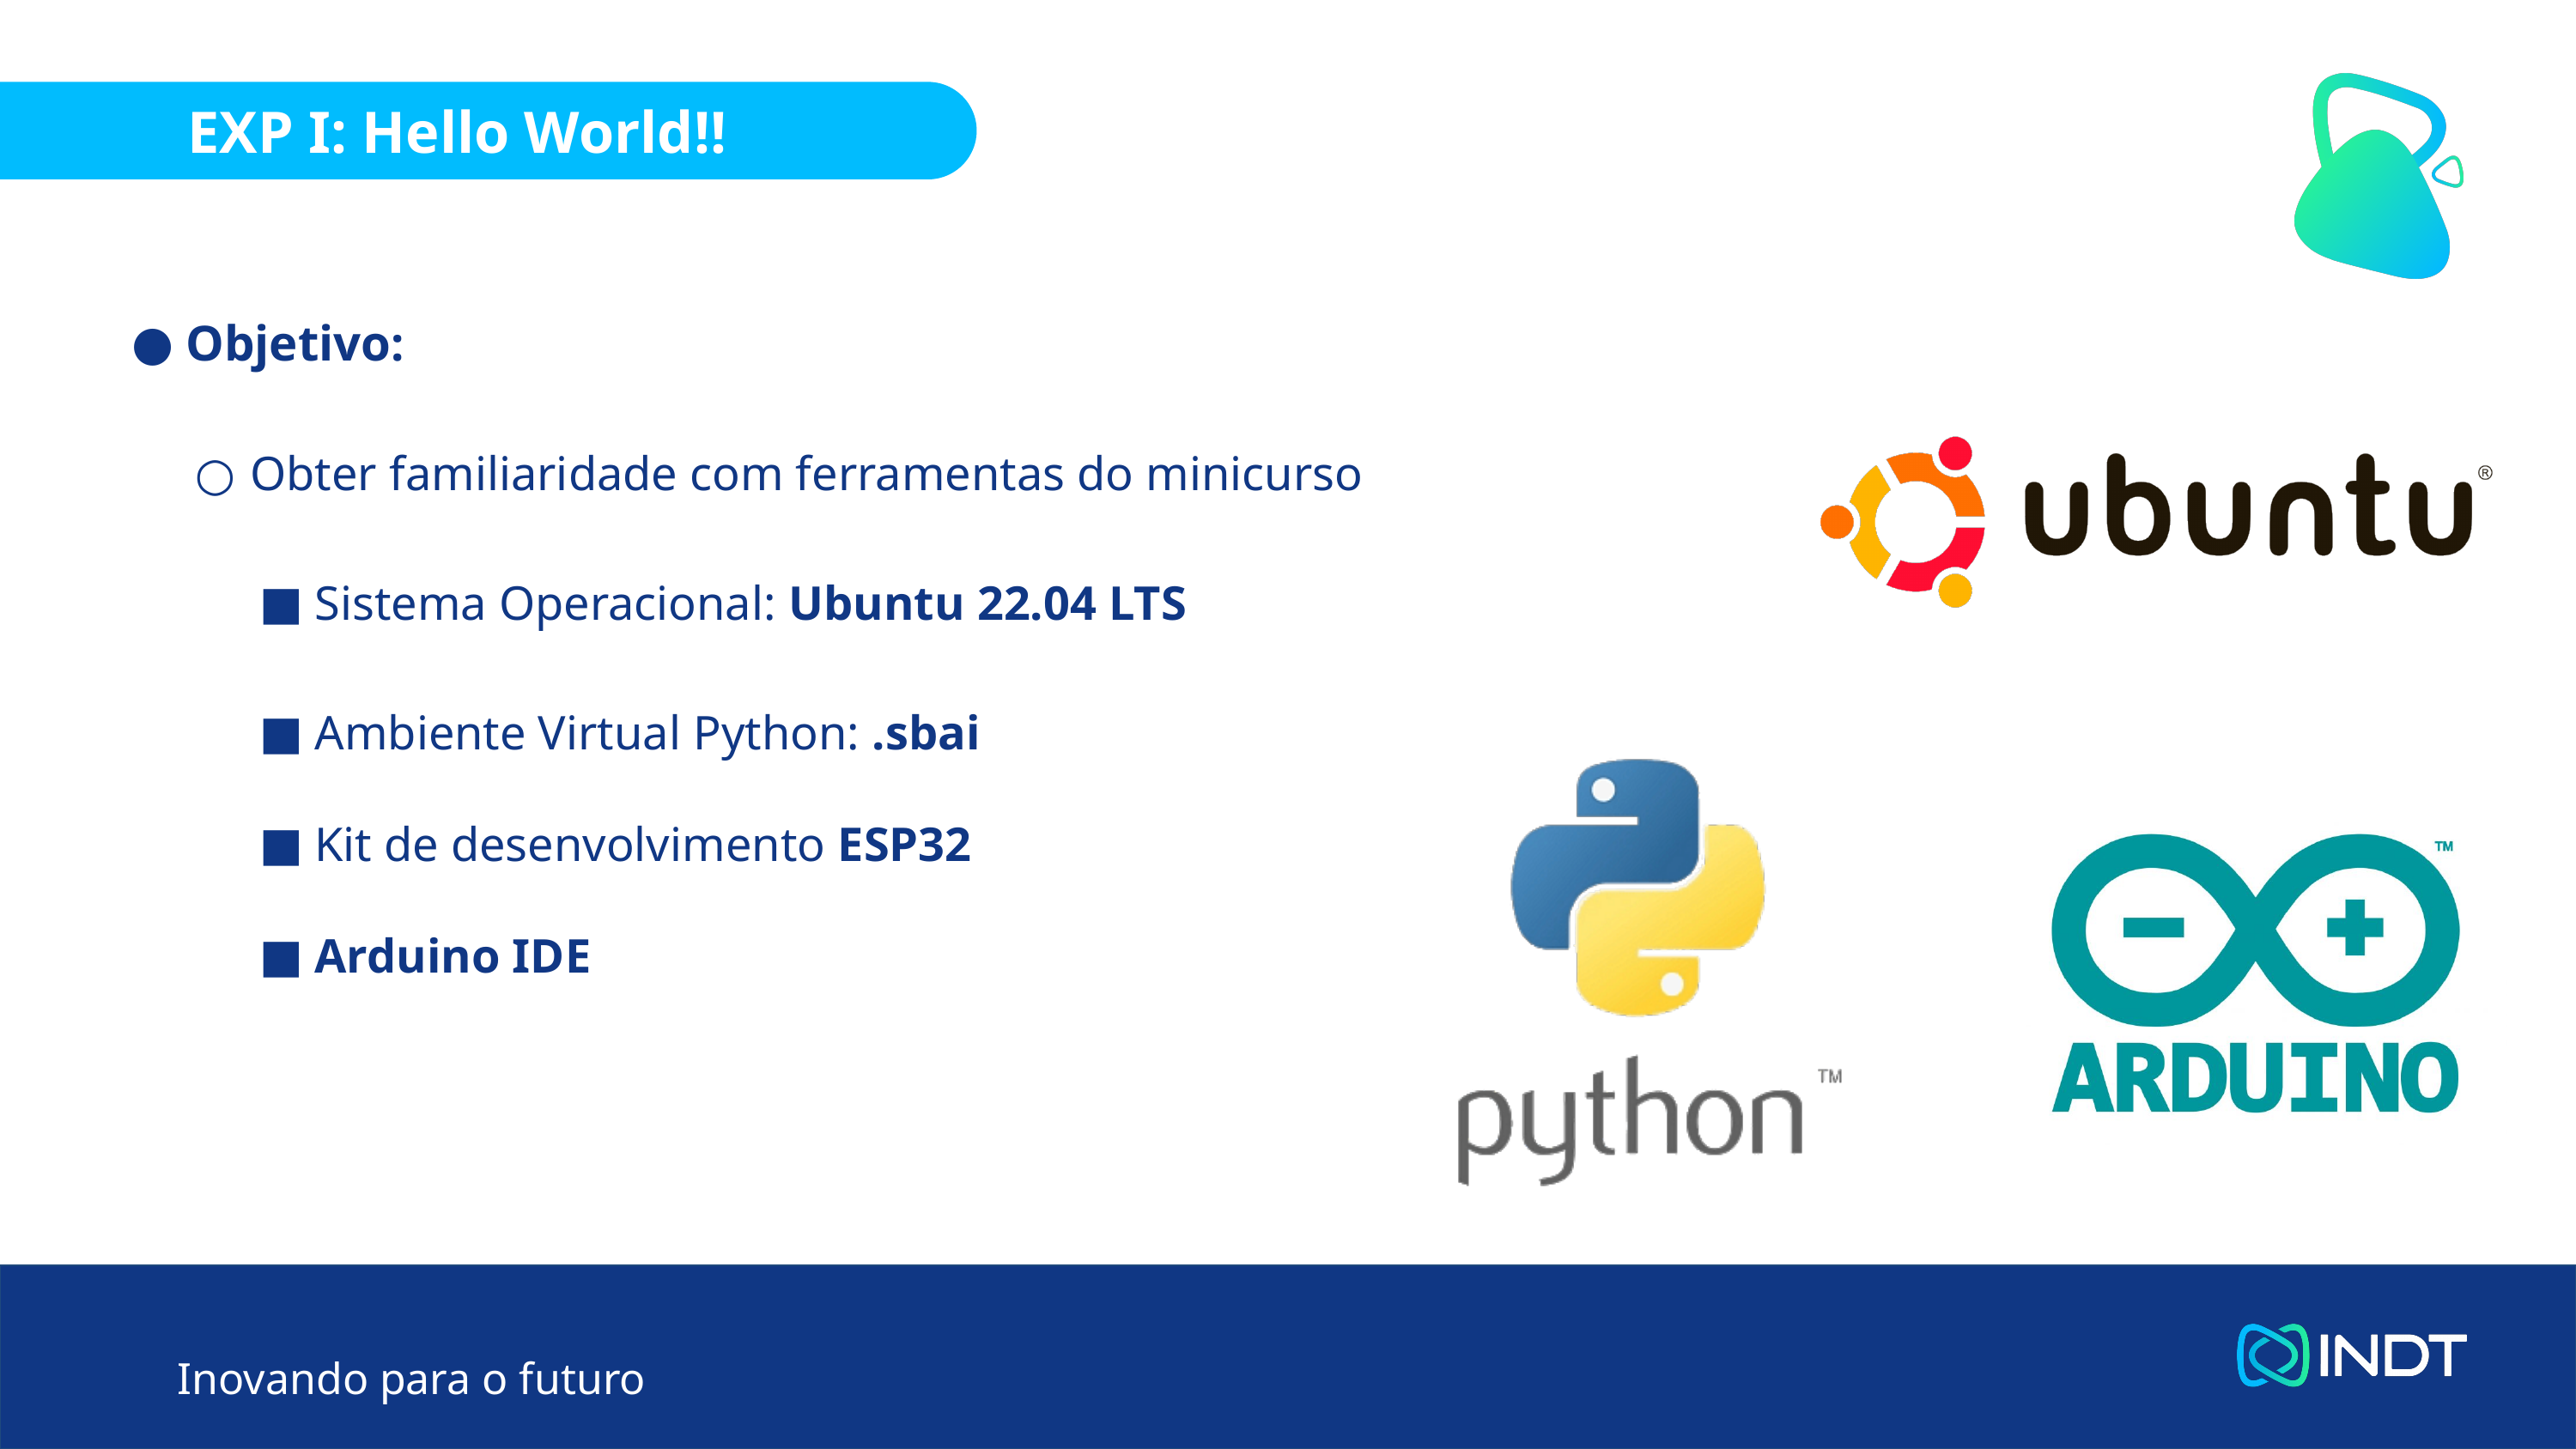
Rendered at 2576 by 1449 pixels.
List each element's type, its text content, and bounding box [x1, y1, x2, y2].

picture [2237, 1324, 2467, 1420]
picture [2237, 1324, 2246, 1340]
picture [1820, 332, 2493, 712]
picture [1443, 743, 1856, 1203]
picture [2002, 784, 2507, 1163]
title EXP I: Hello World!! [174, 82, 945, 179]
picture [2294, 73, 2464, 279]
text_box Objetivo: Obter familiaridade com ferramentas do minicurso Sistema Operacional: Ubuntu 22.04 LTS Ambiente Virtual Python: .sbai Kit de desenvolvimento ESP32 Arduino IDE [121, 283, 1517, 1059]
